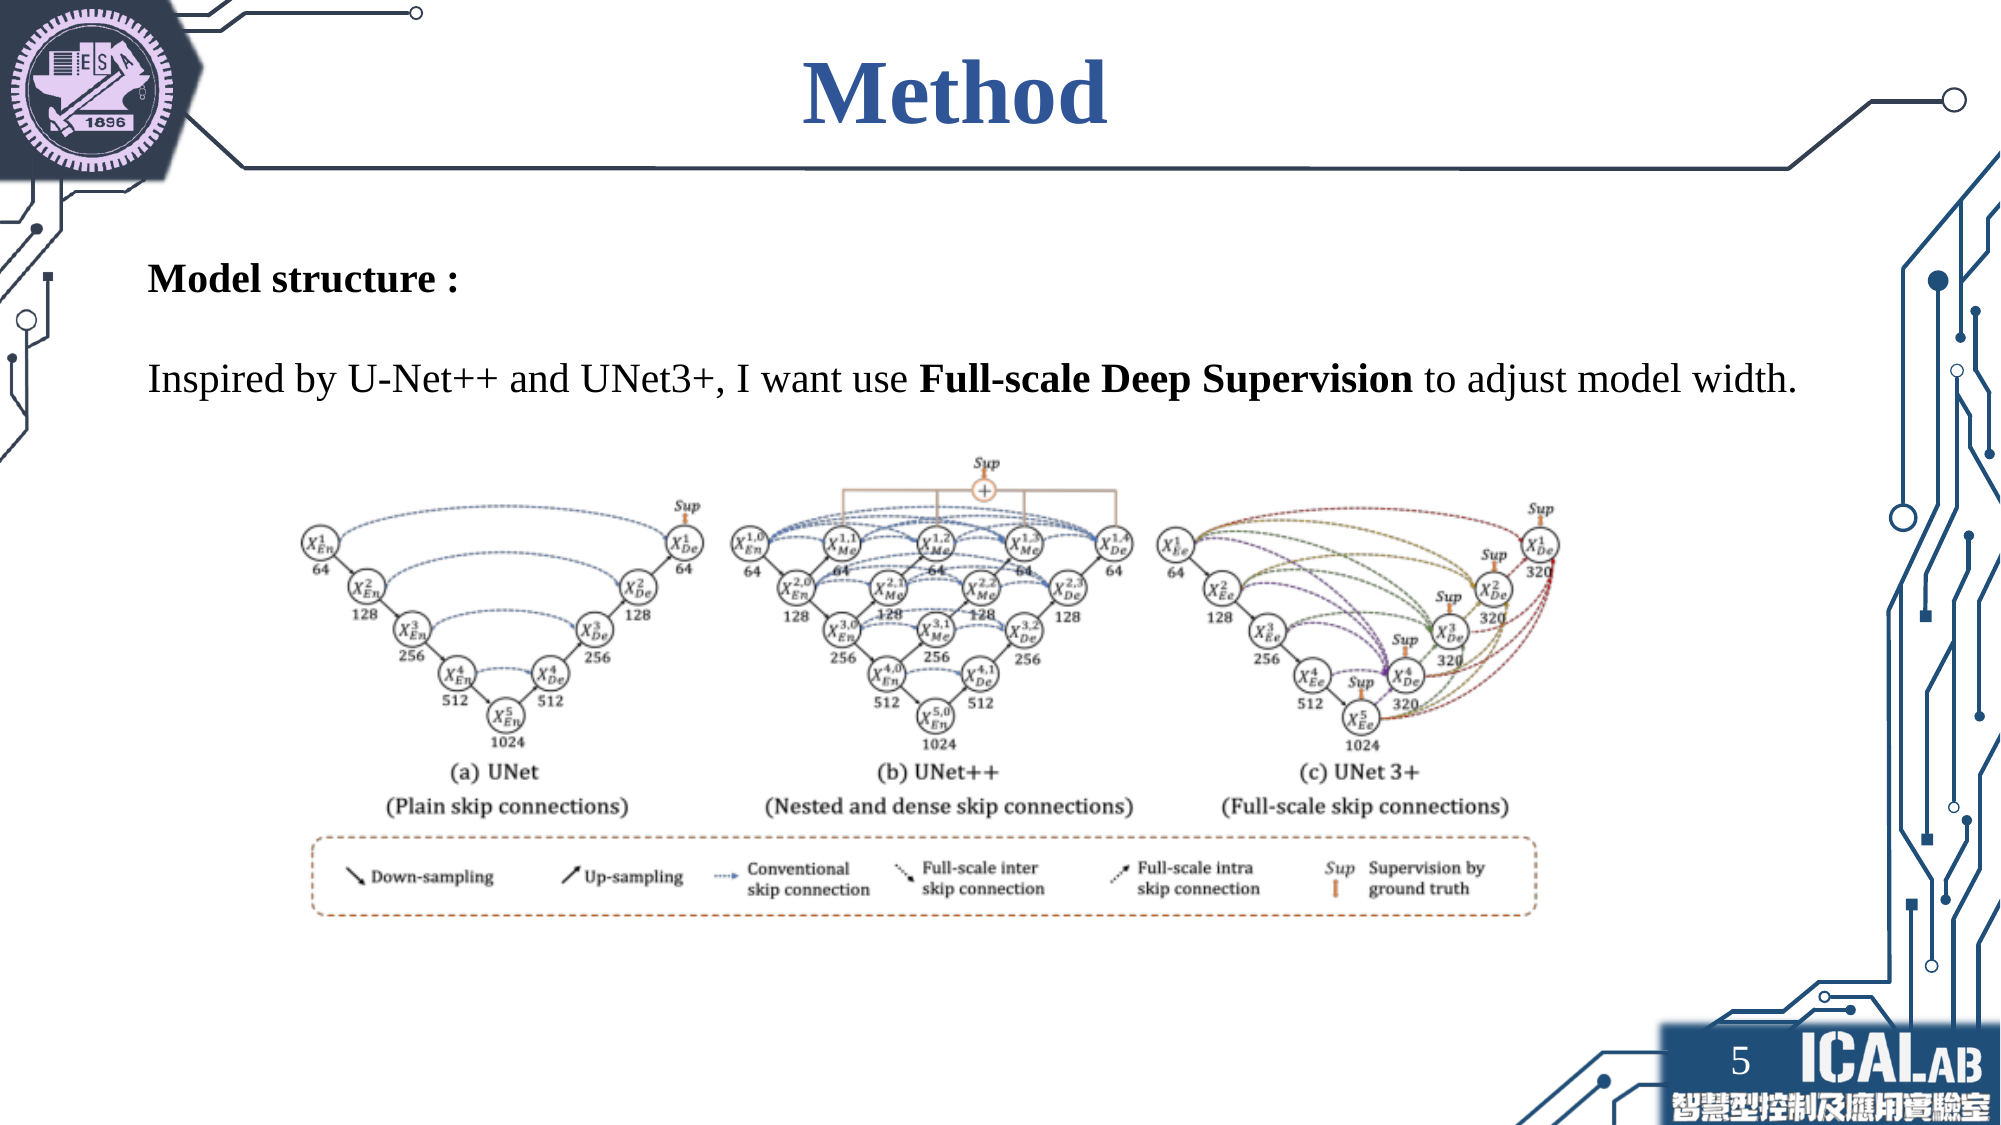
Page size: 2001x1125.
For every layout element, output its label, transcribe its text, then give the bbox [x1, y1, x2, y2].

picture [0, 0, 210, 504]
text_box Model structure : Inspired by U-Net++ and UNet3+, I want use Full-scale Deep Supervision to adjust model width. [132, 193, 1860, 408]
slide_number 5 [1683, 1028, 1767, 1088]
title Method [267, 24, 1644, 165]
picture [246, 420, 1652, 941]
picture [1726, 1014, 1804, 1020]
picture [1511, 1014, 2001, 1125]
